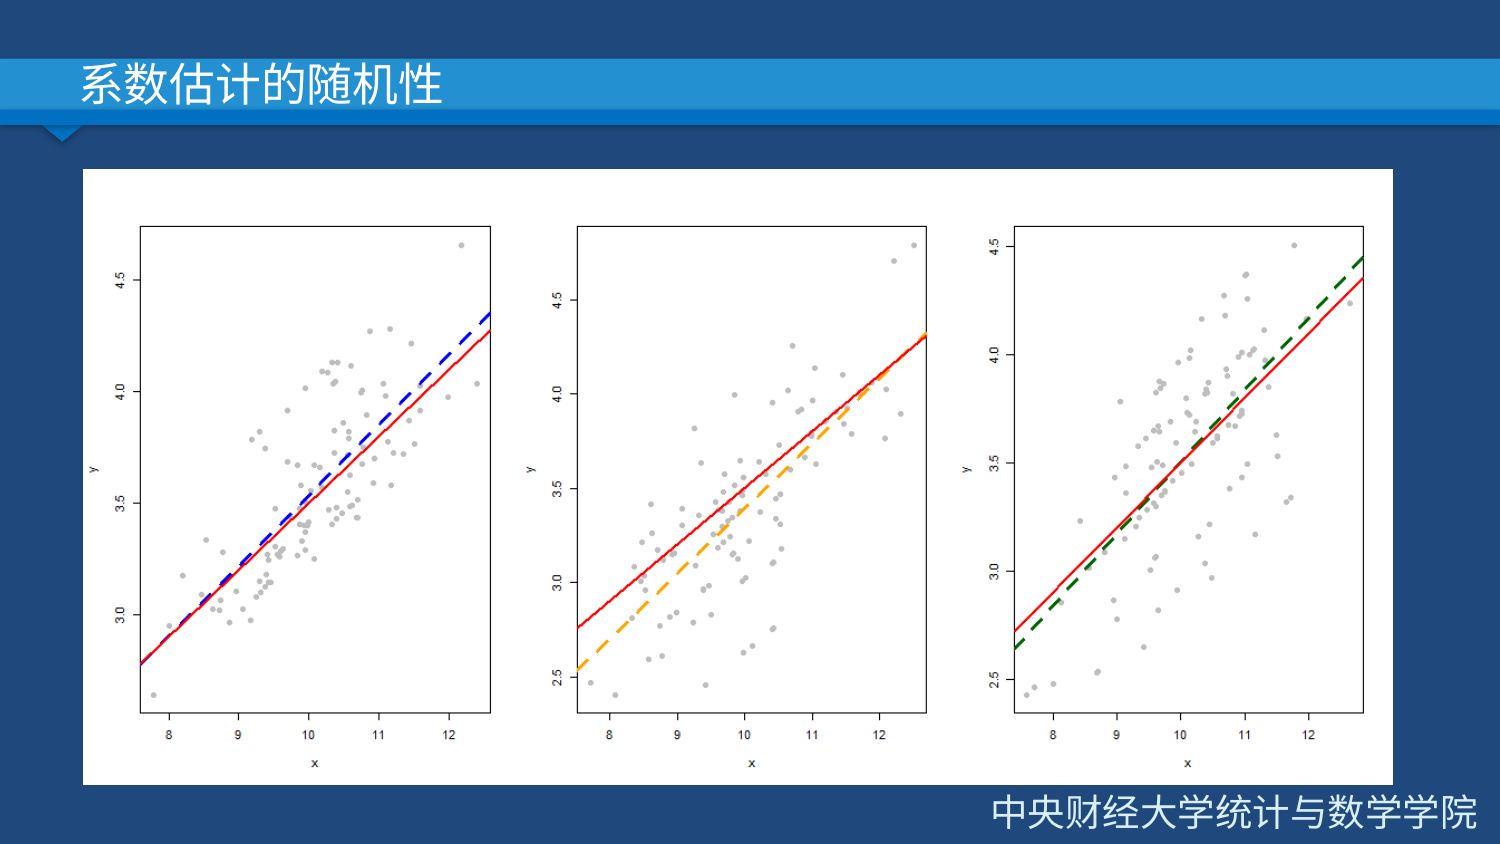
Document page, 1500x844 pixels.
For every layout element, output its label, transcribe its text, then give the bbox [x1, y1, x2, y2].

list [83, 169, 1393, 785]
title 系数估计的随机性 [63, 54, 1414, 112]
